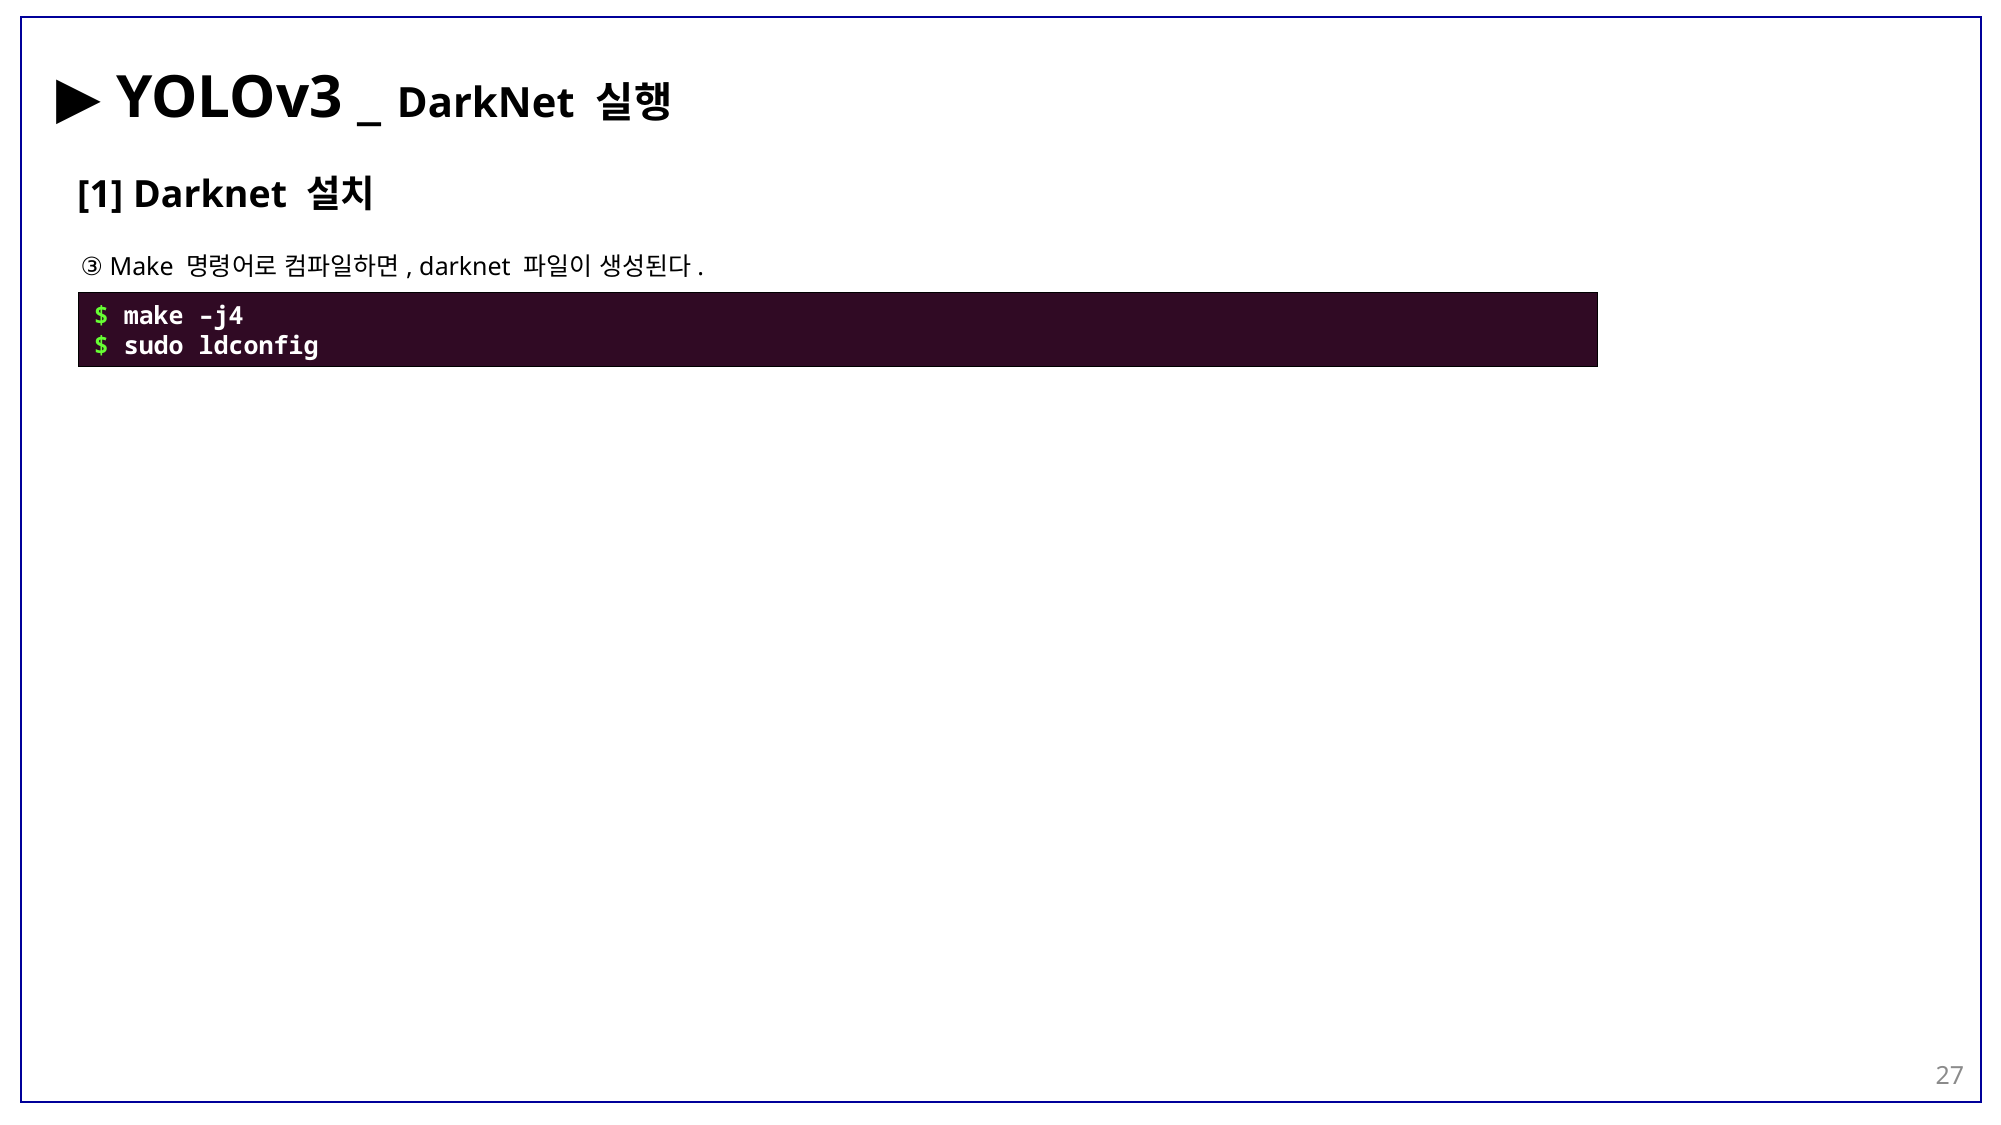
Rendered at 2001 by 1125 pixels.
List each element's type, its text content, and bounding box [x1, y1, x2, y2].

text_box ③ Make 명령어로 컴파일하면, darknet 파일이 생성된다. [65, 243, 719, 288]
text_box ▶ YOLOv3 _ DarkNet 실행 [41, 52, 1825, 137]
text_box [20, 16, 1982, 1103]
text_box [1] Darknet 설치 [52, 162, 1342, 223]
slide_number 27 [1529, 1103, 1980, 1107]
text_box $ make –j4 $ sudo ldconfig [78, 292, 1598, 367]
